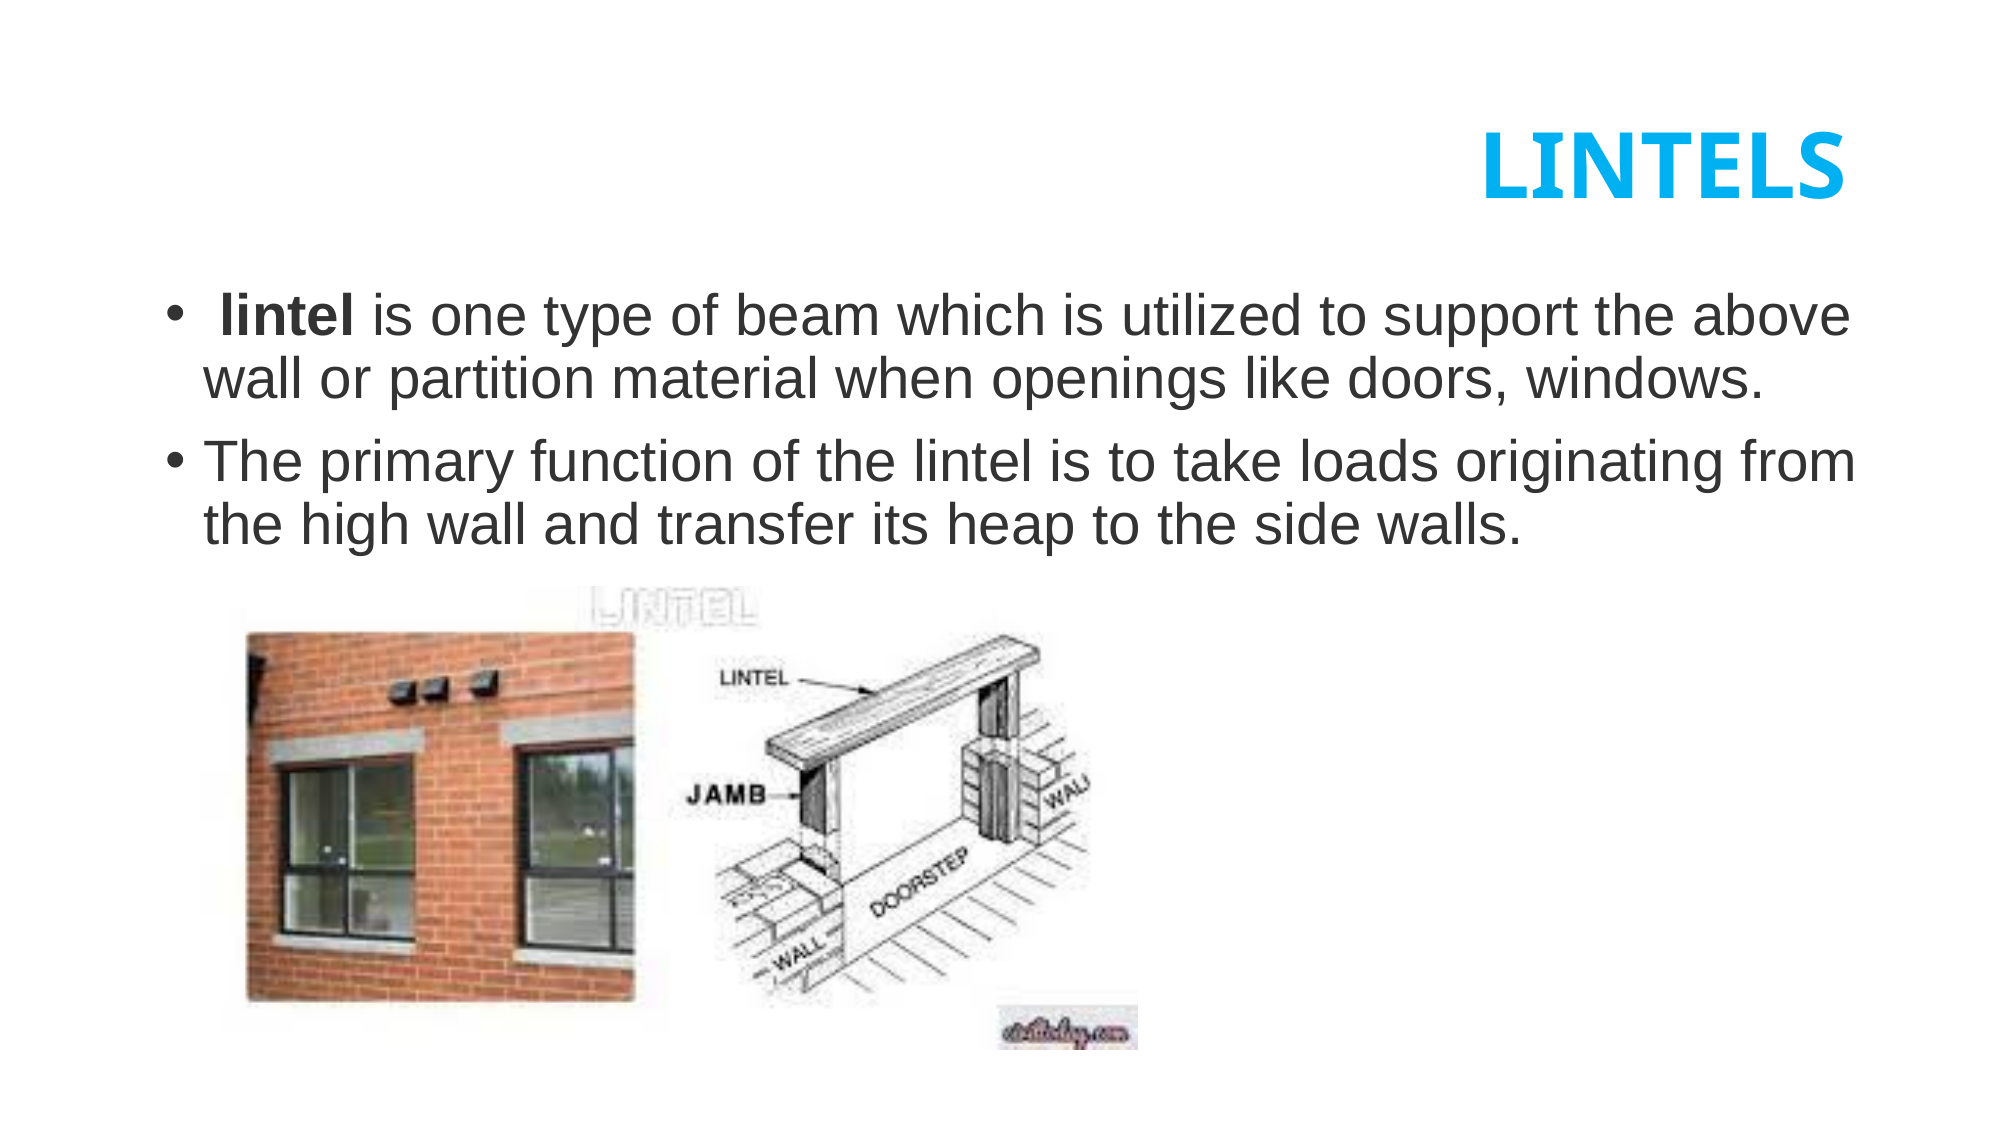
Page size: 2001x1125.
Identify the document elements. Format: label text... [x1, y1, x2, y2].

picture [200, 586, 1138, 1050]
list lintel is one type of beam which is utilized to support the above wall or partition material when openings like doors, windows. The primary function of the lintel is to take loads originating from the high wall and transfer its heap to the side walls. [150, 277, 1876, 992]
title LINTELS [137, 59, 1863, 278]
